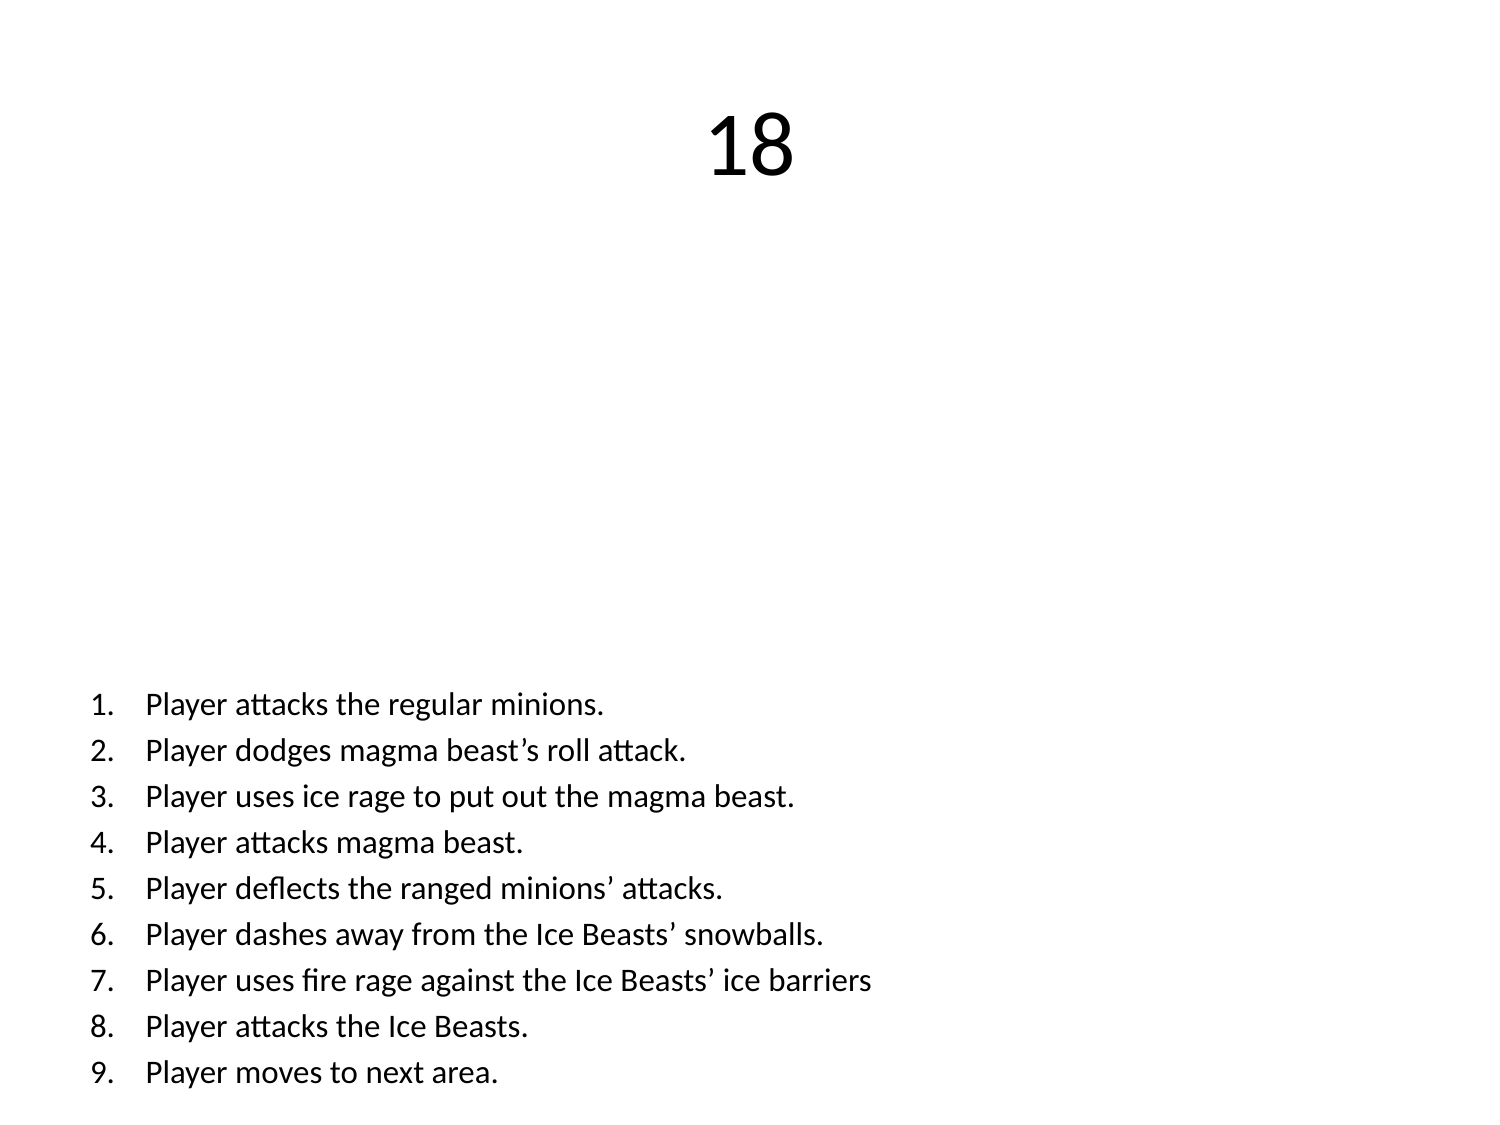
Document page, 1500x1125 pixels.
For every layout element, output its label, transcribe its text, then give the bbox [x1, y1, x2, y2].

list Player attacks the regular minions. Player dodges magma beast’s roll attack. Player uses ice rage to put out the magma beast. Player attacks magma beast. Player deflects the ranged minions’ attacks. Player dashes away from the Ice Beasts’ snowballs. Player uses fire rage against the Ice Beasts’ ice barriers Player attacks the Ice Beasts. Player moves to next area. [75, 675, 1425, 1100]
title 18 [75, 45, 1425, 233]
